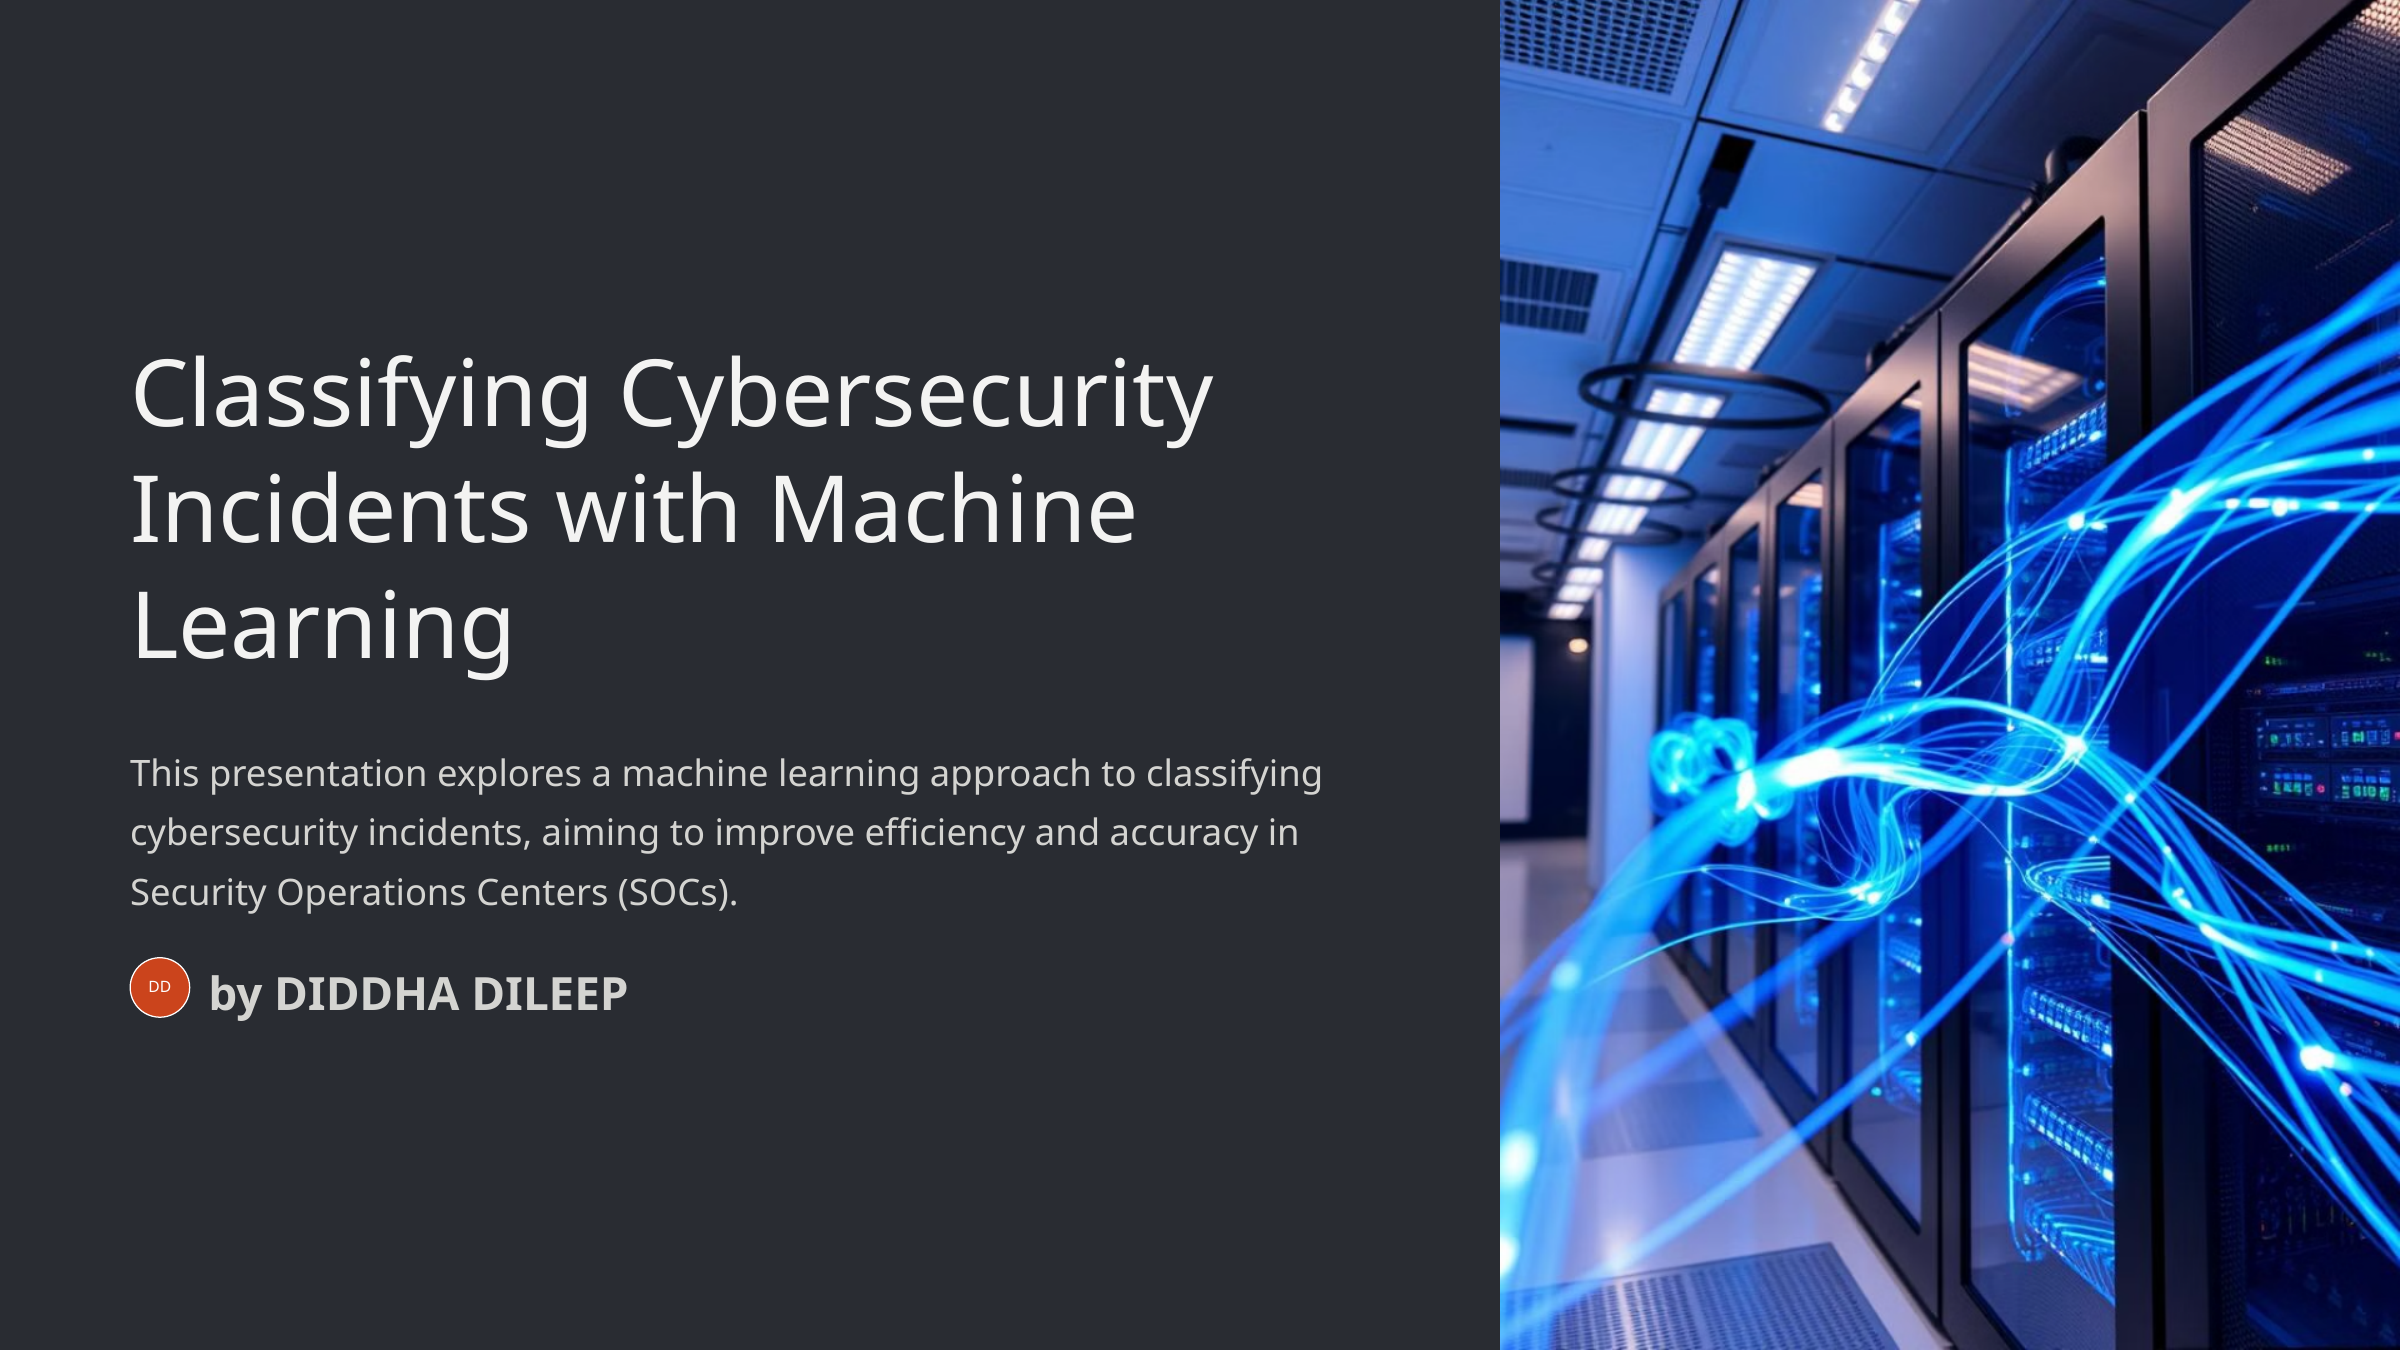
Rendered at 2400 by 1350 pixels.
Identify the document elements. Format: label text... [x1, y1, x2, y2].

text_box by DIDDHA DILEEP [208, 954, 601, 1020]
picture [2383, 1226, 2389, 1233]
text_box Classifying Cybersecurity Incidents with Machine Learning [130, 329, 1370, 679]
text_box DD [149, 979, 171, 996]
picture [1499, 0, 2400, 1350]
text_box [130, 957, 190, 1018]
text_box This presentation explores a machine learning approach to classifying cybersecurity incidents, aiming to improve efficiency and accuracy in Security Operations Centers (SOCs). [130, 734, 1370, 913]
